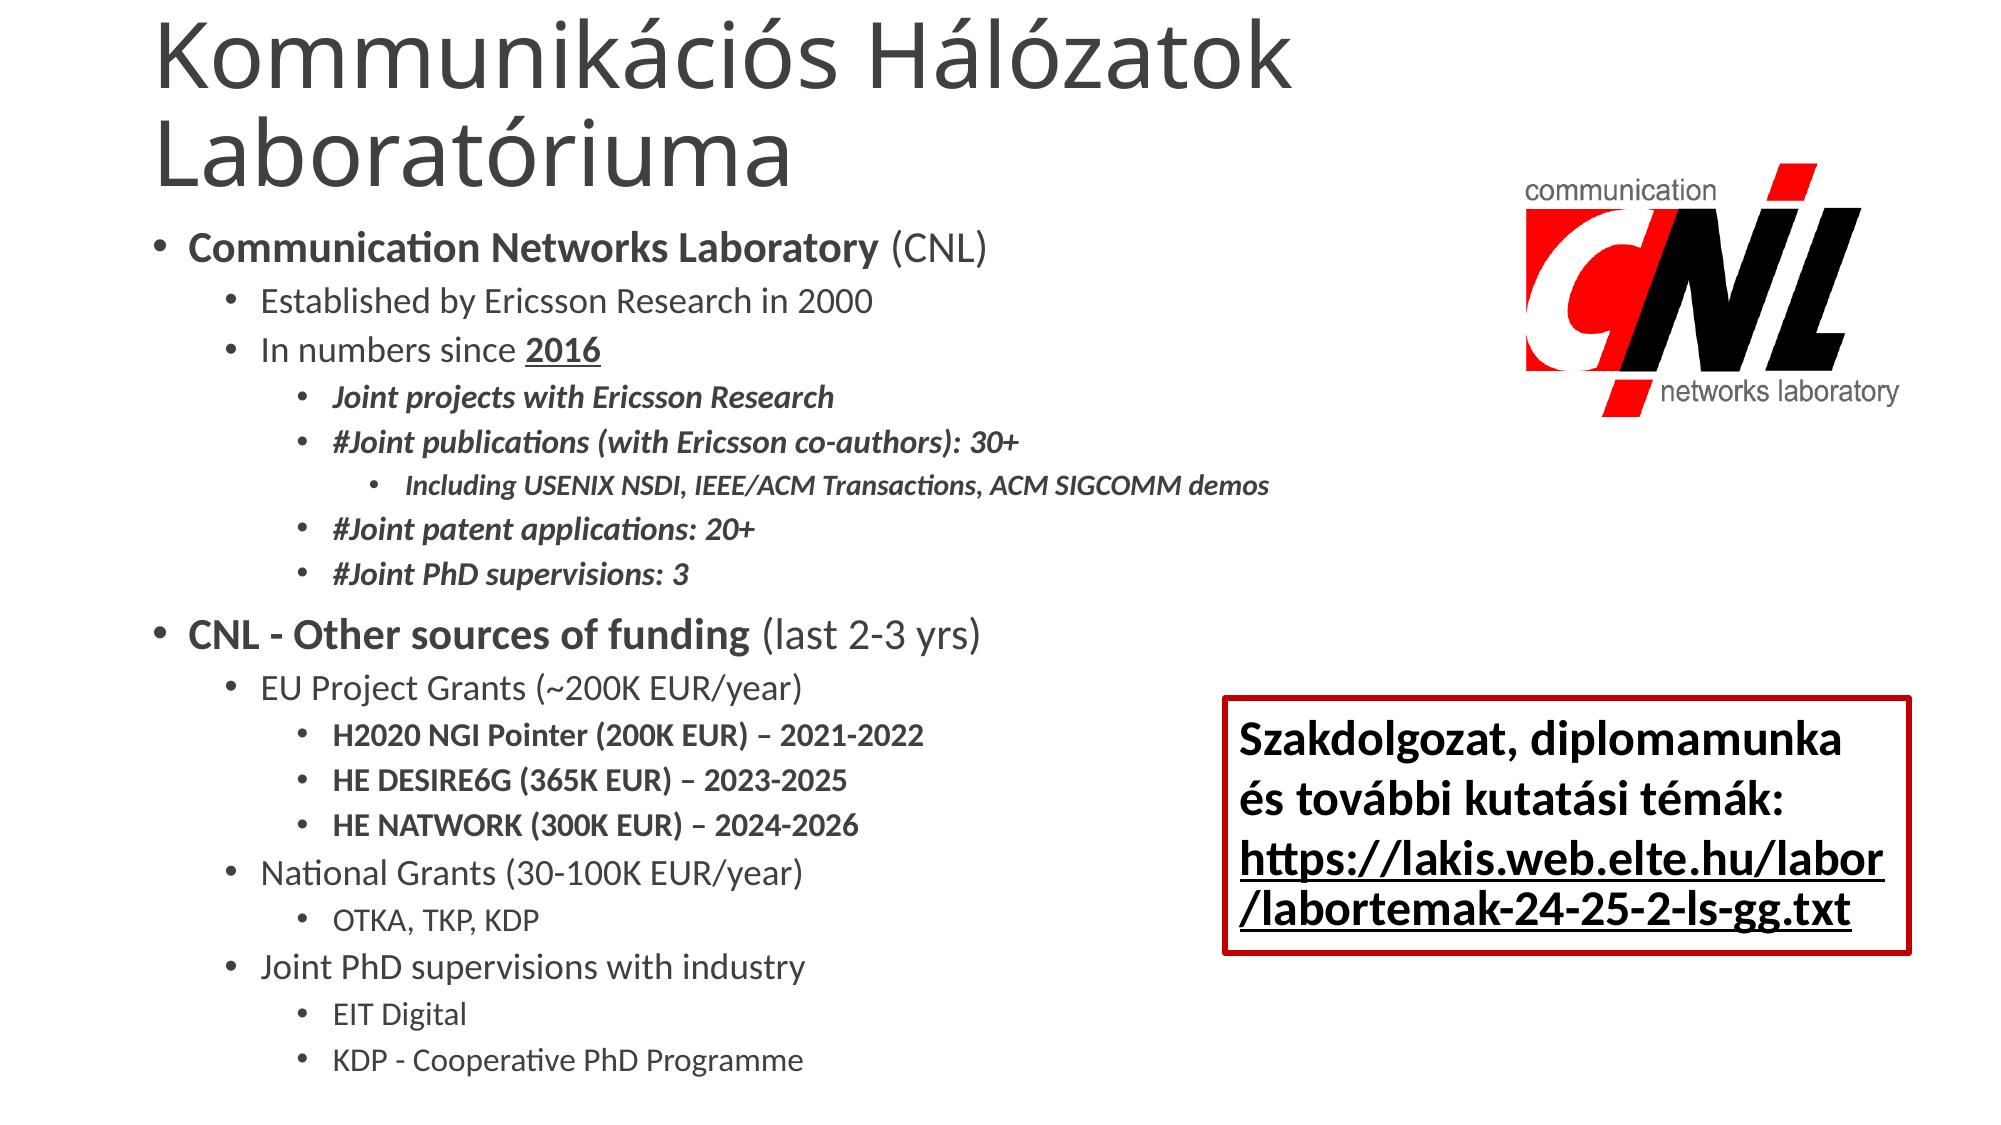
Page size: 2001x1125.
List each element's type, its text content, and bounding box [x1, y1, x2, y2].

list Communication Networks Laboratory (CNL) Established by Ericsson Research in 2000 In numbers since 2016 Joint projects with Ericsson Research #Joint publications (with Ericsson co-authors): 30+ Including USENIX NSDI, IEEE/ACM Transactions, ACM SIGCOMM demos #Joint patent applications: 20+ #Joint PhD supervisions: 3 CNL - Other sources of funding (last 2-3 yrs) EU Project Grants (~200K EUR/year) H2020 NGI Pointer (200K EUR) – 2021-2022 HE DESIRE6G (365K EUR) – 2023-2025 HE NATWORK (300K EUR) – 2024-2026 National Grants (30-100K EUR/year) OTKA, TKP, KDP Joint PhD supervisions with industry EIT Digital KDP - Cooperative PhD Programme [137, 216, 1863, 1092]
title Kommunikációs Hálózatok Laboratóriuma [137, 0, 1863, 216]
picture [1488, 144, 1956, 434]
text_box Szakdolgozat, diplomamunka és további kutatási témák: https://lakis.web.elte.hu/labor/labortemak-24-25-2-ls-gg.txt [1225, 698, 1909, 953]
